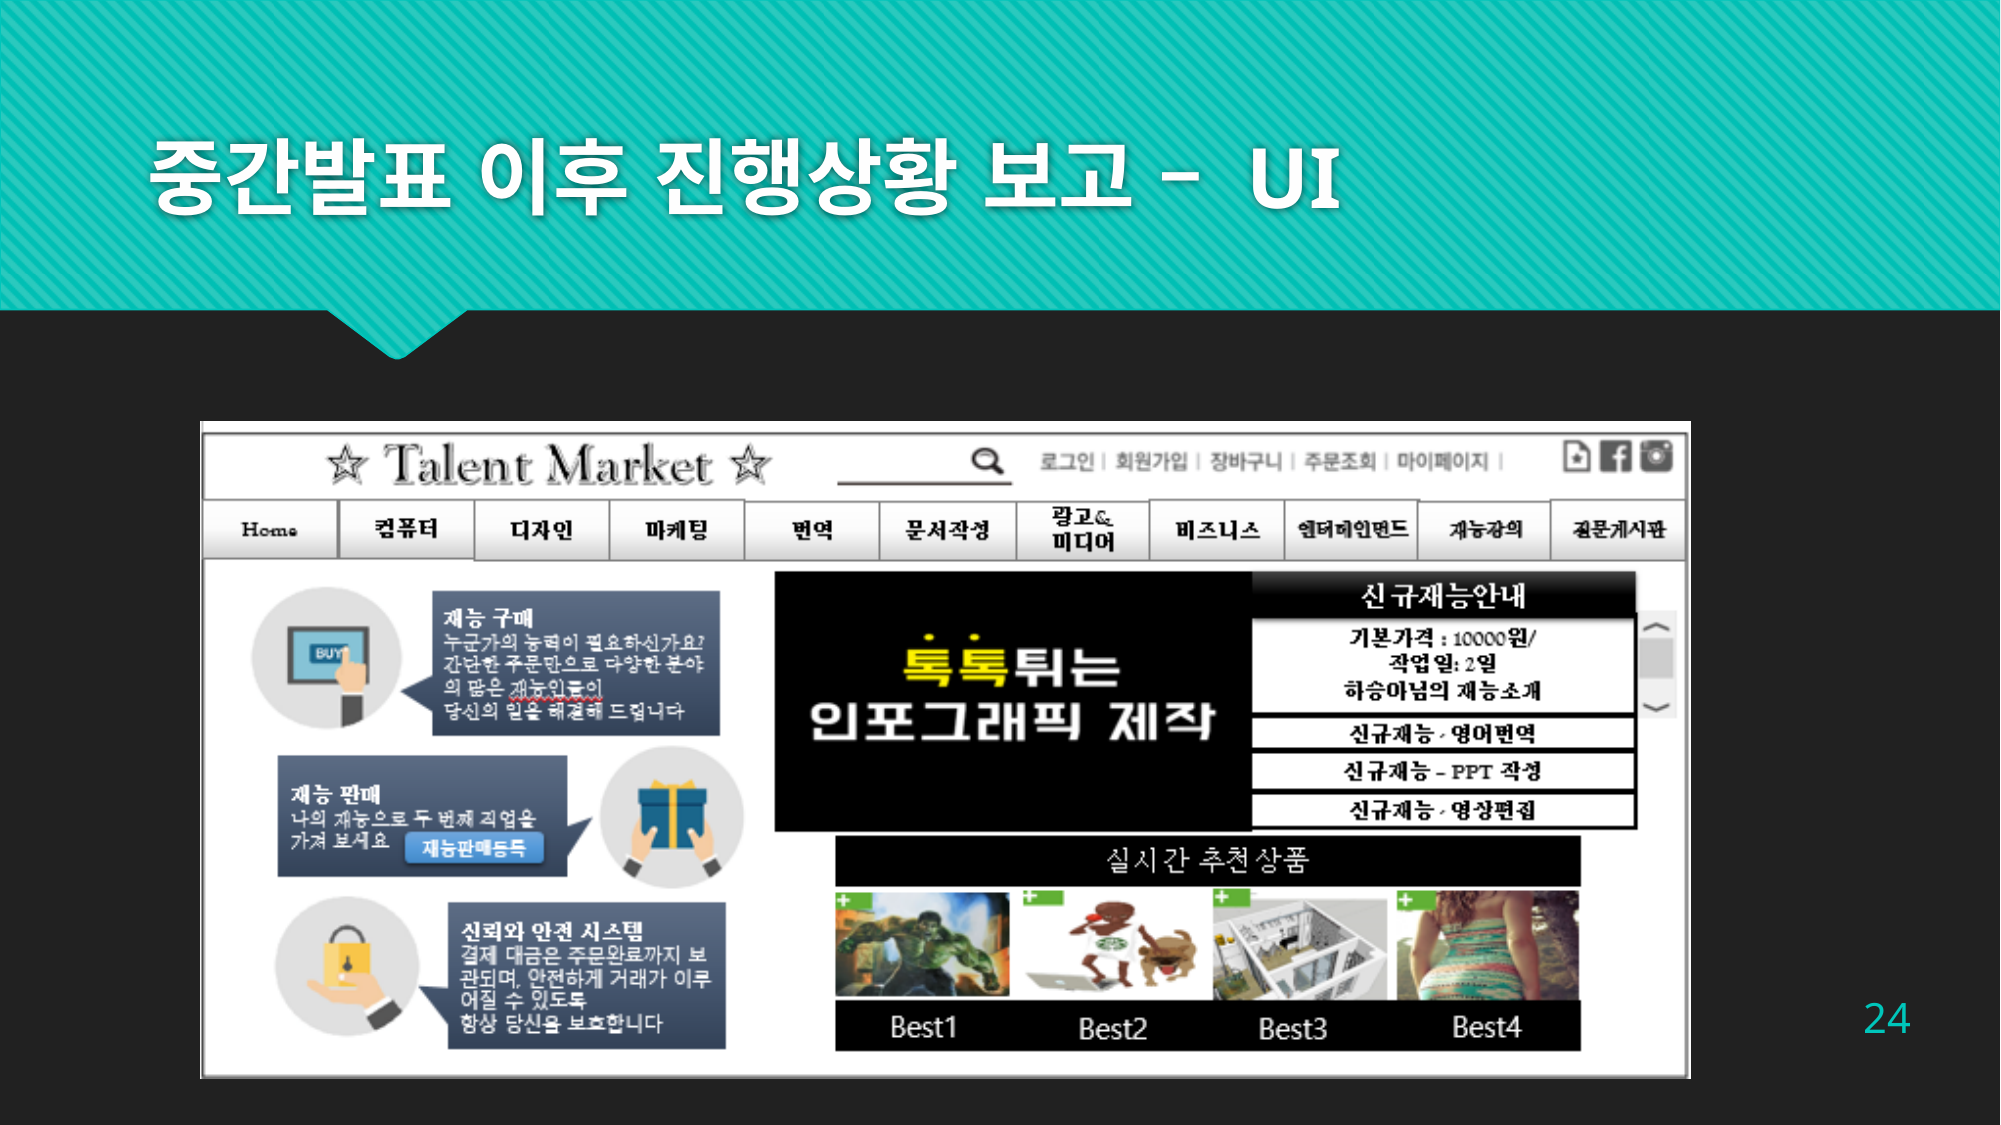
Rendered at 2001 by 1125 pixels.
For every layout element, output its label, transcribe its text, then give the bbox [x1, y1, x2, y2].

picture [200, 421, 1691, 1080]
slide_number 24 [1751, 970, 1927, 1051]
title 중간발표 이후 진행상황 보고 – UI [132, 73, 1868, 233]
